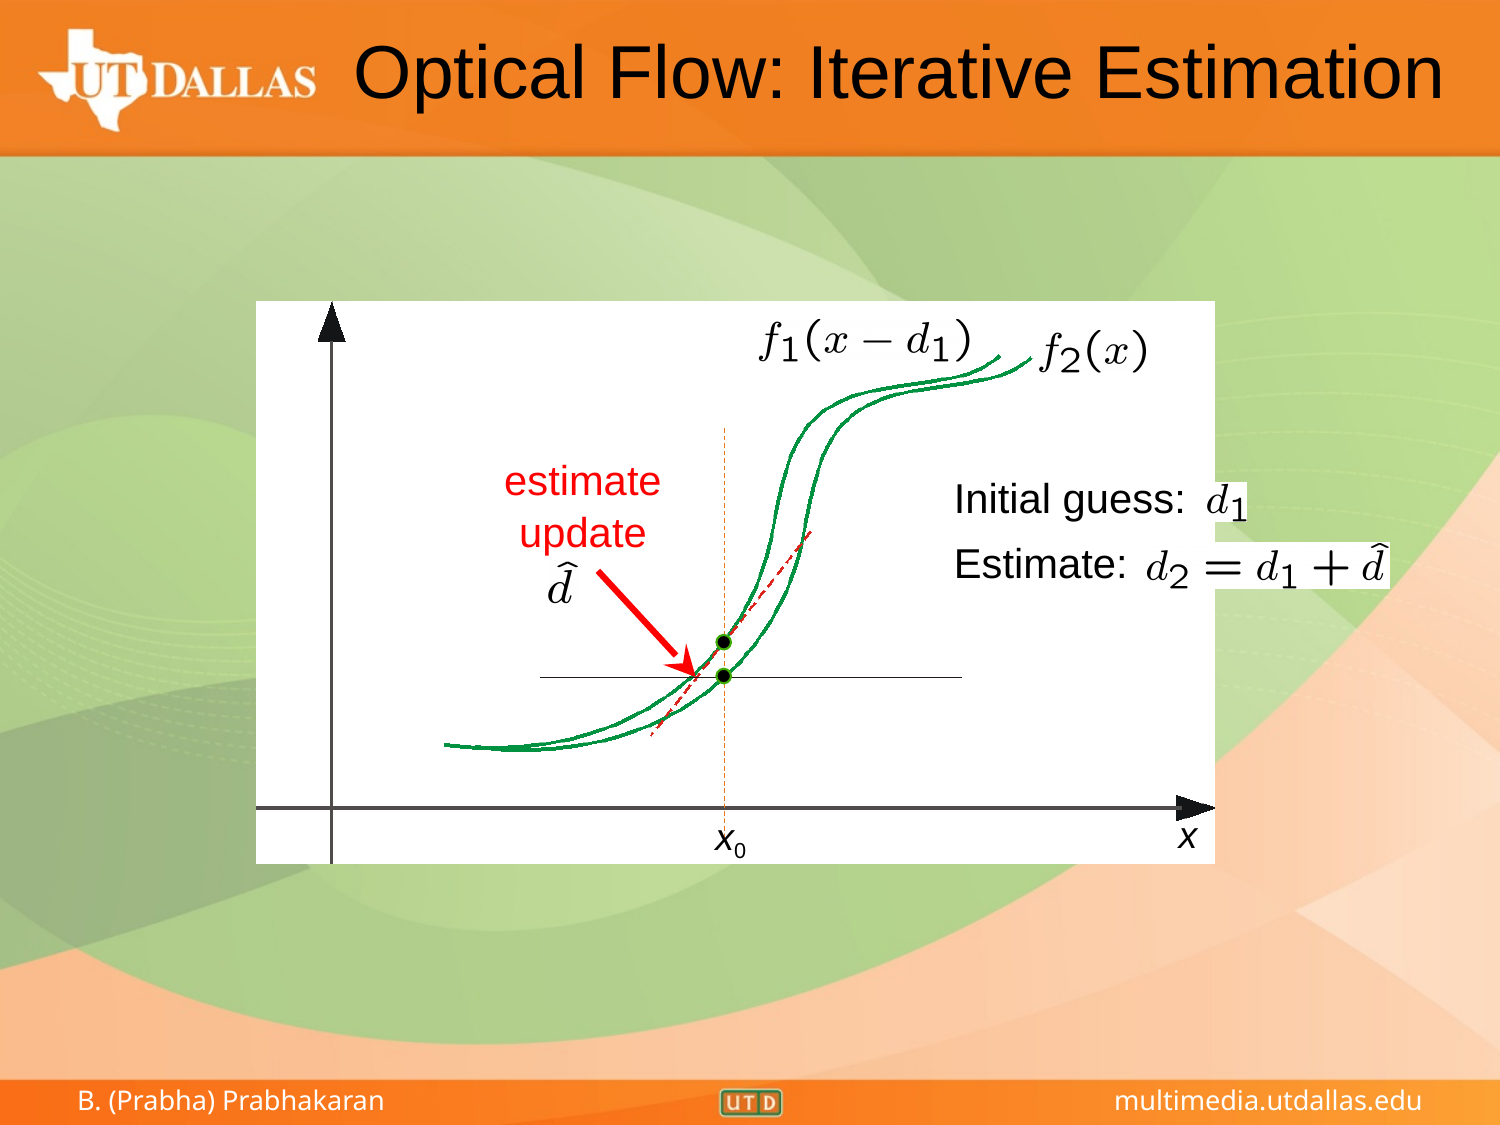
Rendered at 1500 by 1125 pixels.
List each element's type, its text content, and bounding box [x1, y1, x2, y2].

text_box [255, 301, 1215, 882]
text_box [461, 443, 705, 678]
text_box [939, 462, 1390, 598]
title Optical Flow: Iterative Estimation [262, 0, 1500, 163]
picture [0, 0, 1500, 1125]
